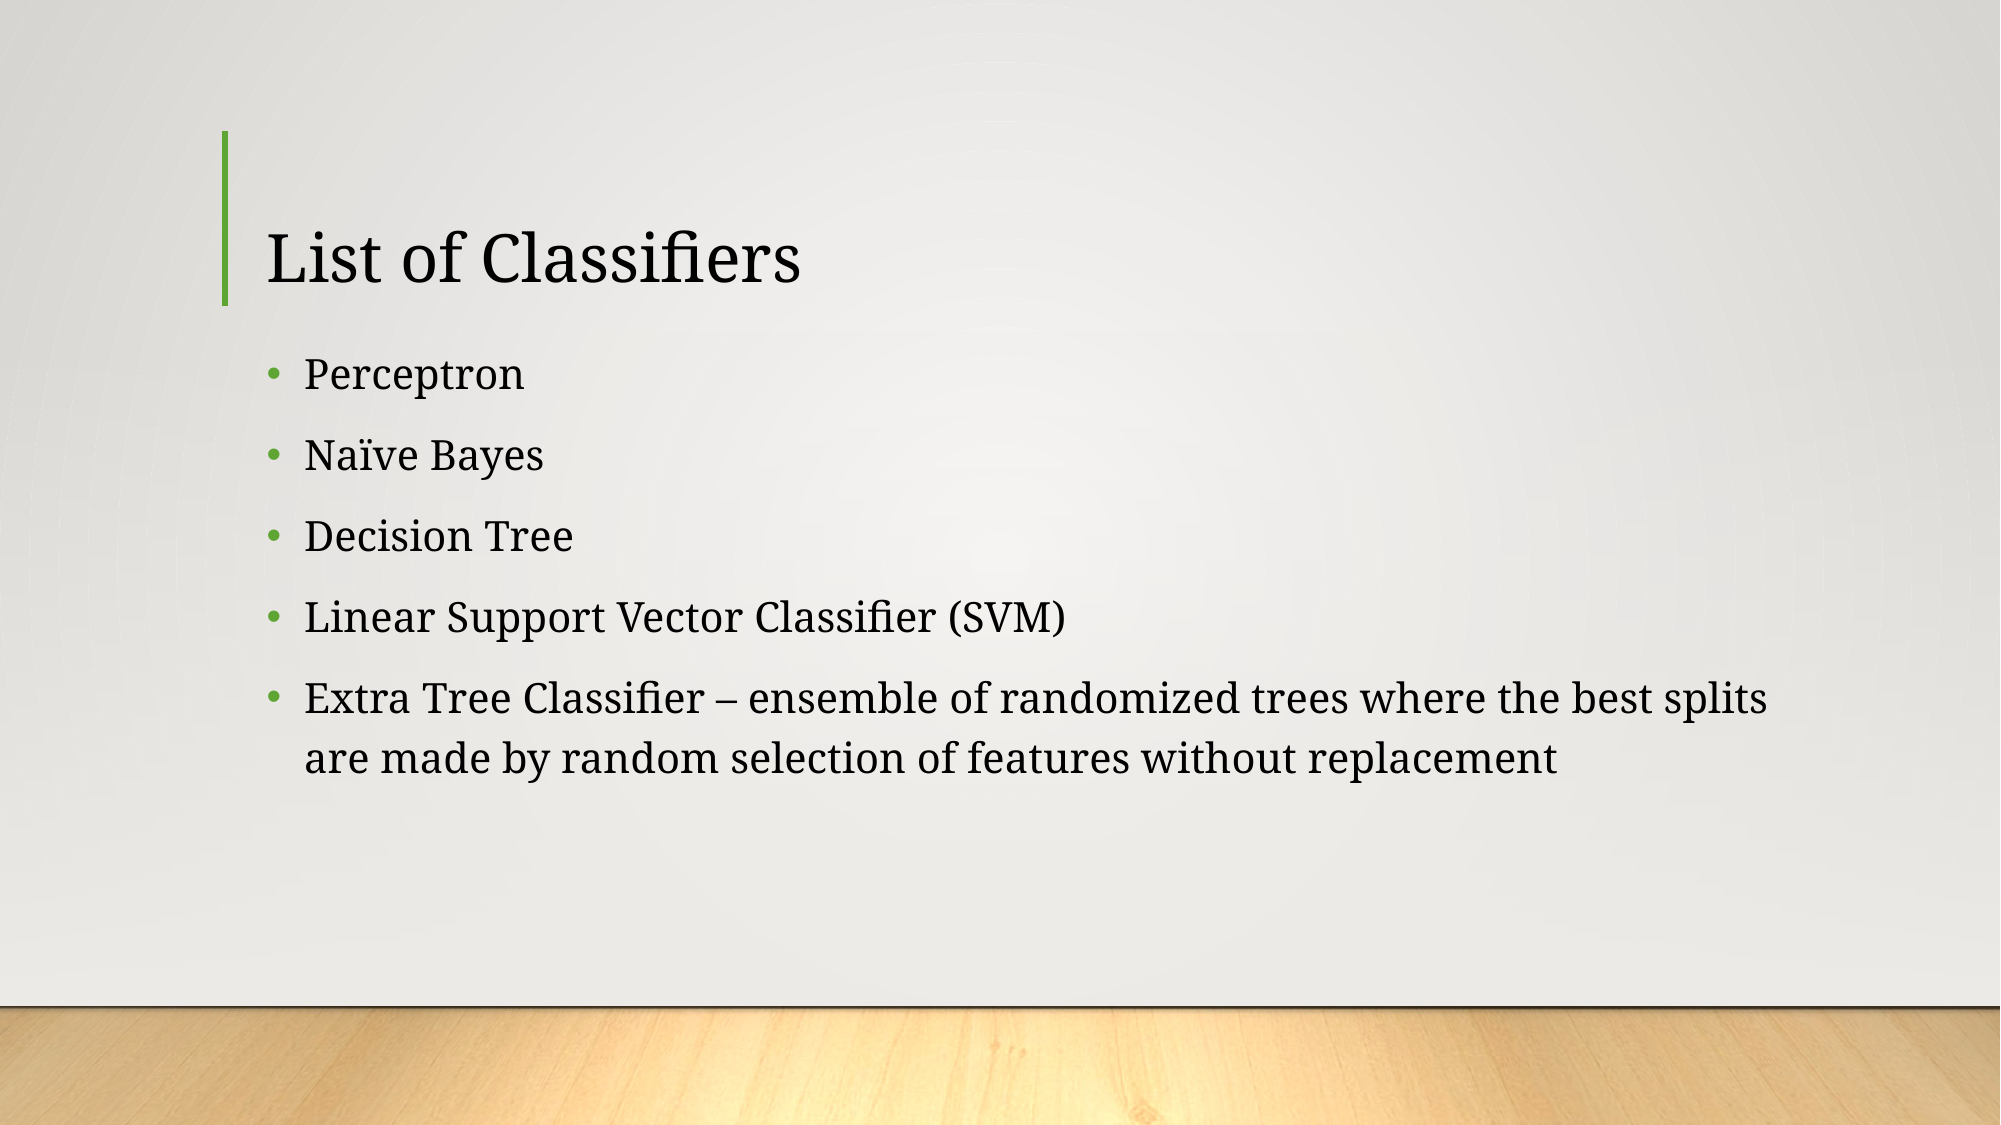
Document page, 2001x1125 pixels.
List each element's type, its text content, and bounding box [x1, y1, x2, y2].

list Perceptron Naïve Bayes Decision Tree Linear Support Vector Classifier (SVM) Extra Tree Classifier – ensemble of randomized trees where the best splits are made by random selection of features without replacement [251, 330, 1814, 897]
picture [0, 1006, 2000, 1125]
title List of Classifiers [251, 131, 1814, 305]
